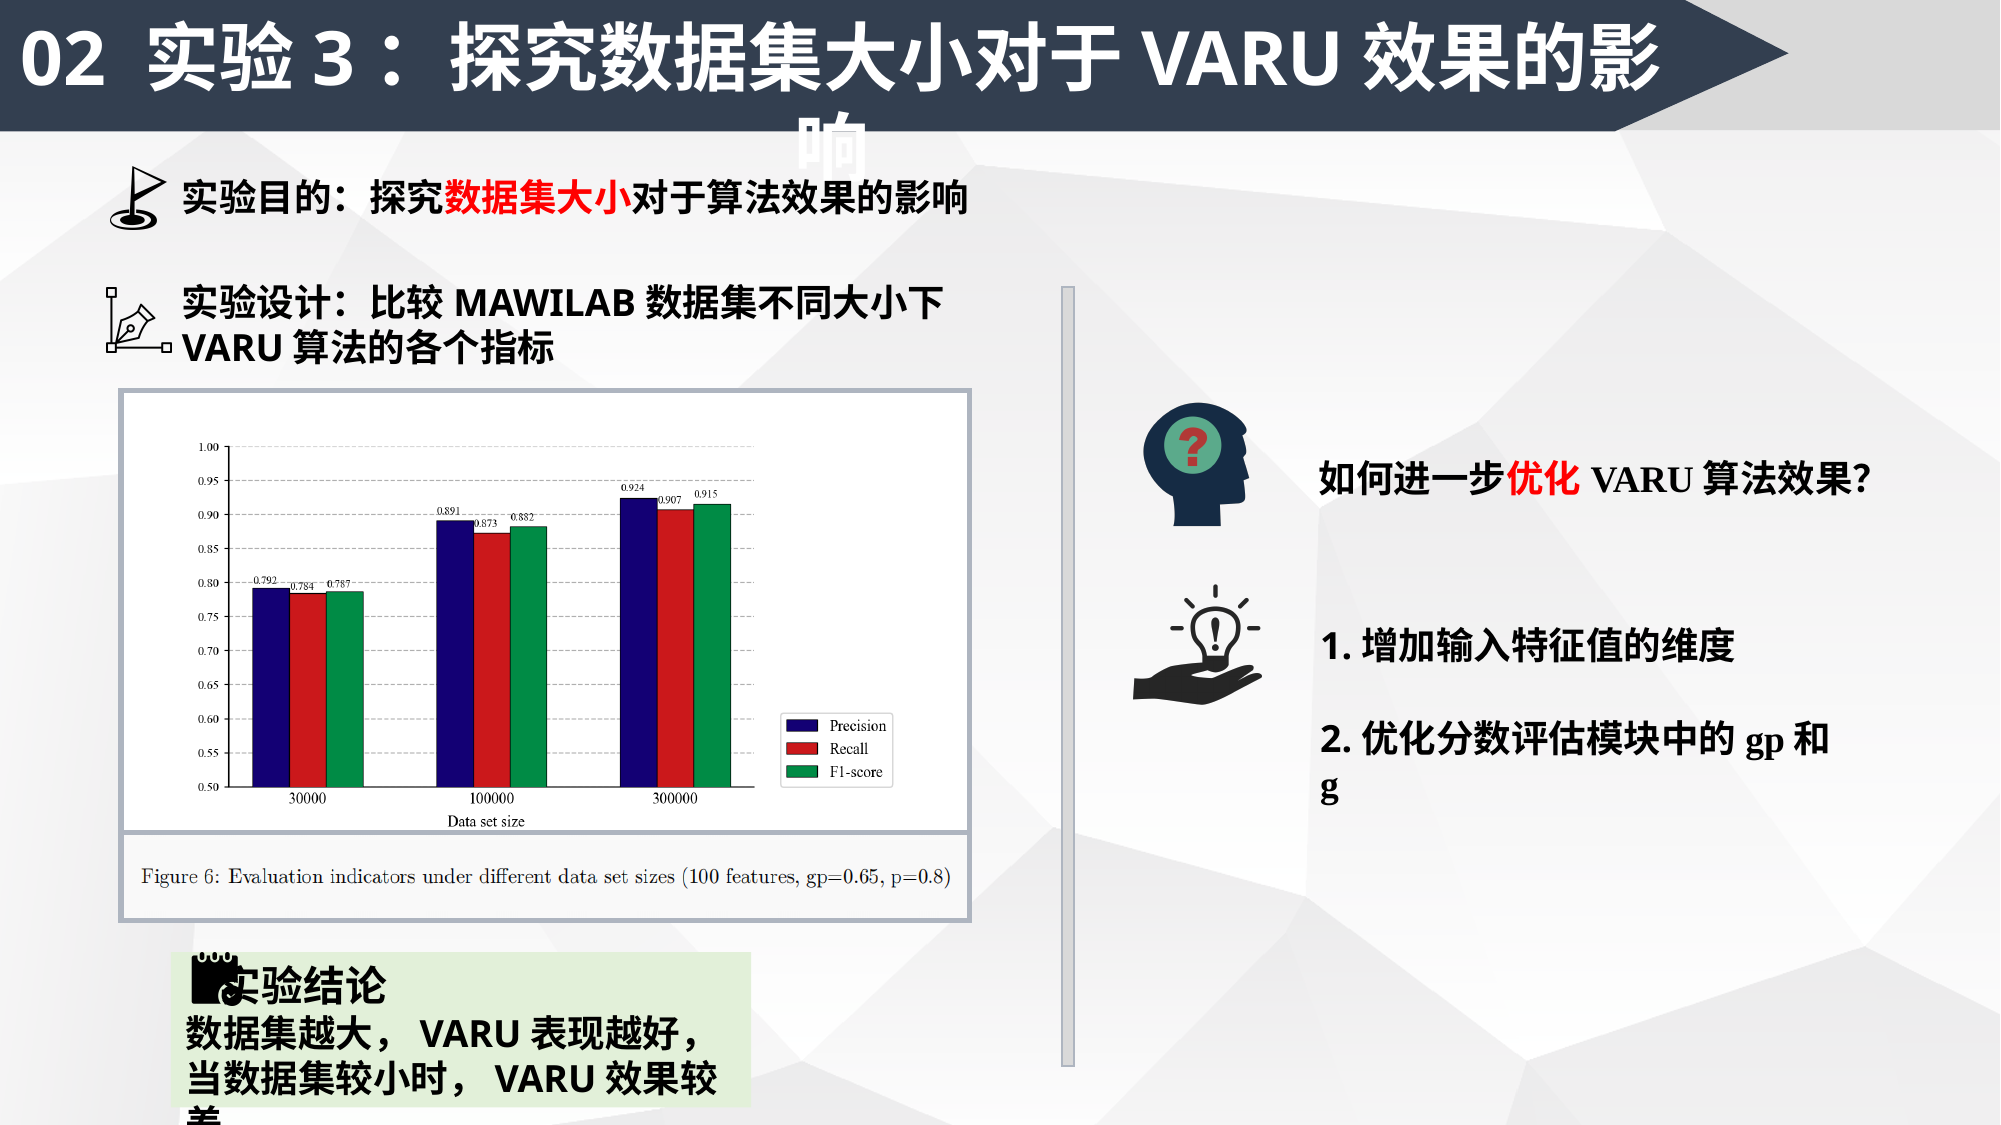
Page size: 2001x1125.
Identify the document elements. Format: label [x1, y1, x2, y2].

text_box [0, 0, 2000, 291]
picture [106, 166, 171, 231]
picture [0, 287, 2000, 1125]
text_box [123, 393, 967, 918]
